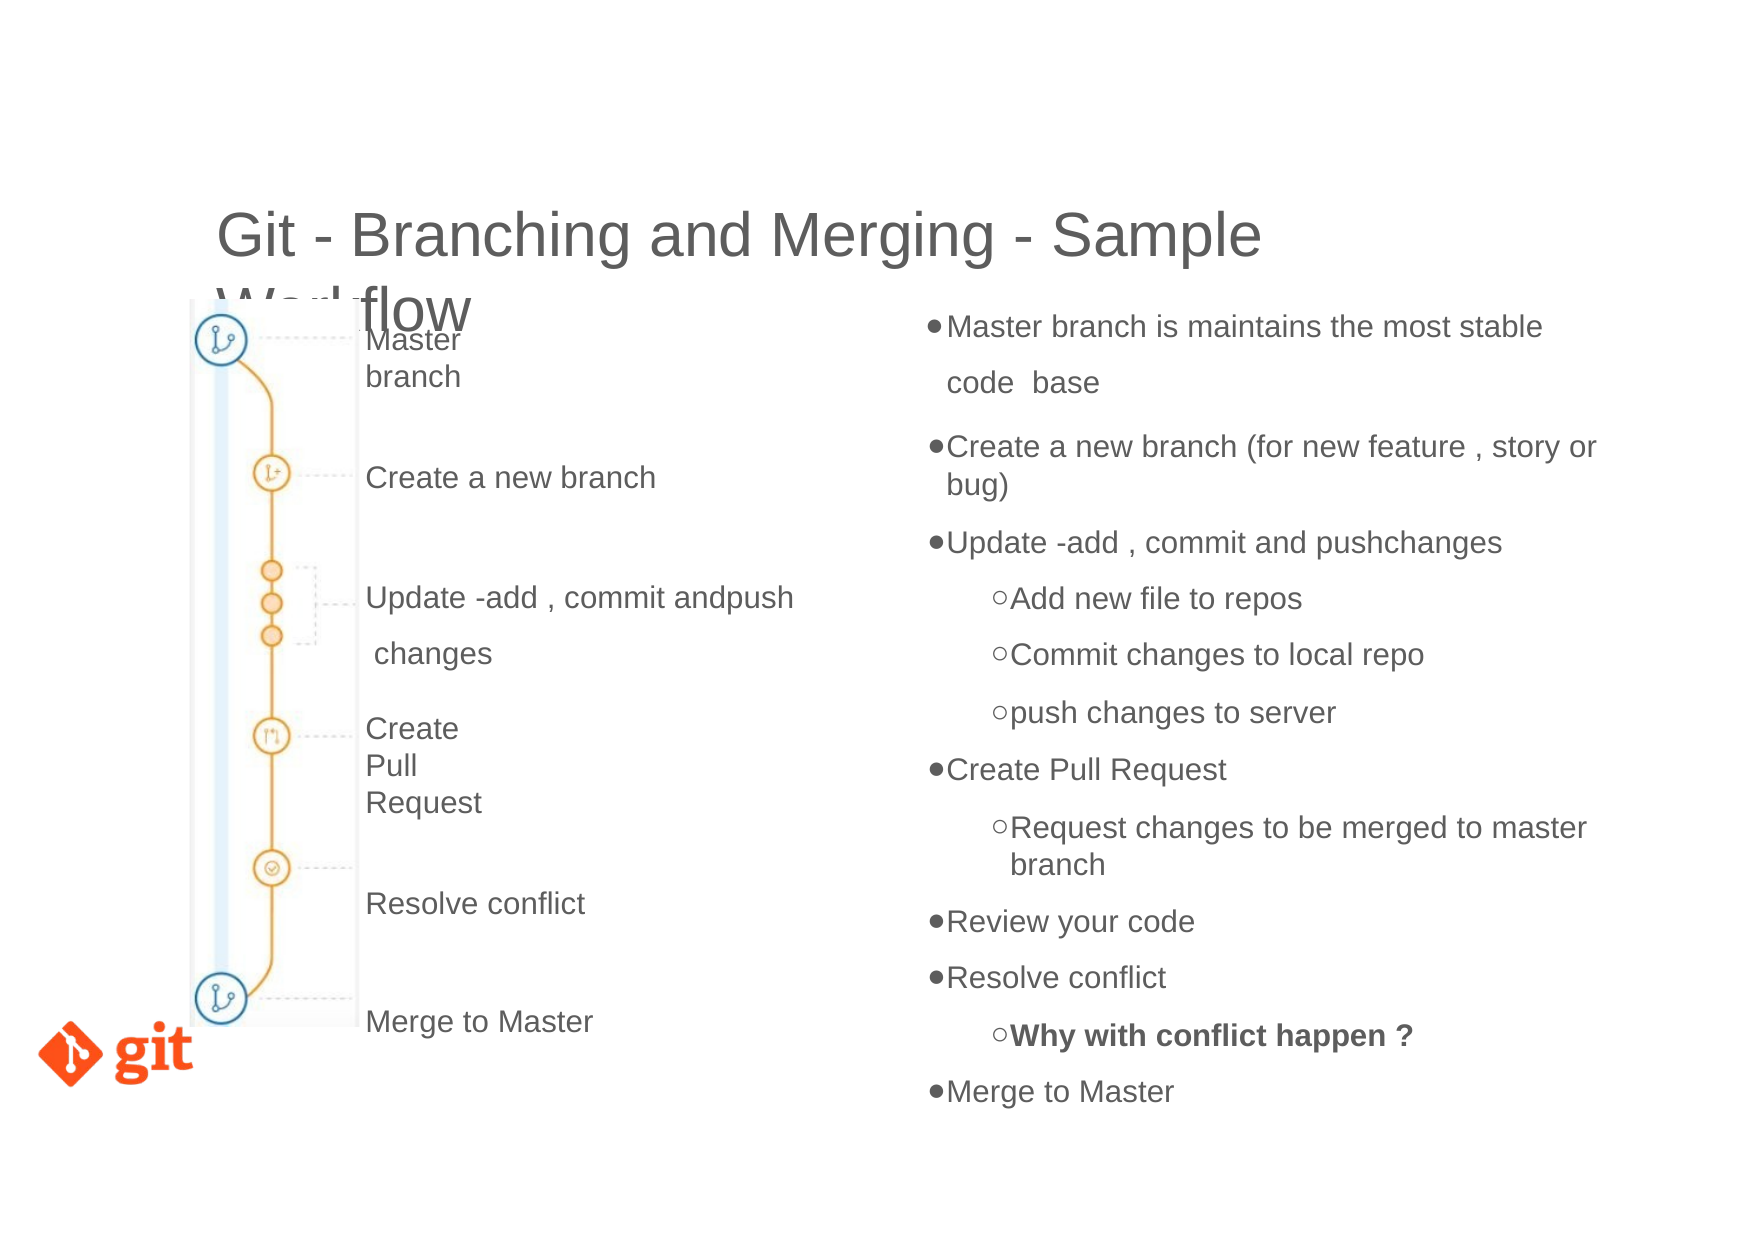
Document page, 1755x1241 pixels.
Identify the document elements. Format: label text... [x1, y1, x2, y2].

list Master branch is maintains the most stable code base Create a new branch (for new feature , story or bug) Update -add , commit and pushchanges Add new ﬁle to repos Commit changes to local repo push changes to server Create Pull Request Request changes to be merged to master branch Review your code Resolve conﬂict Why with conﬂict happen ? Merge to Master [923, 285, 1670, 1109]
text_box Create a new branch Update -add , commit andpush changes Create Pull Request Resolve conﬂict Merge to Master [363, 455, 802, 1039]
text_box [30, 299, 360, 1096]
text_box Master branch [363, 316, 562, 394]
title Git - Branching and Merging - Sample Workﬂow [213, 192, 1533, 402]
